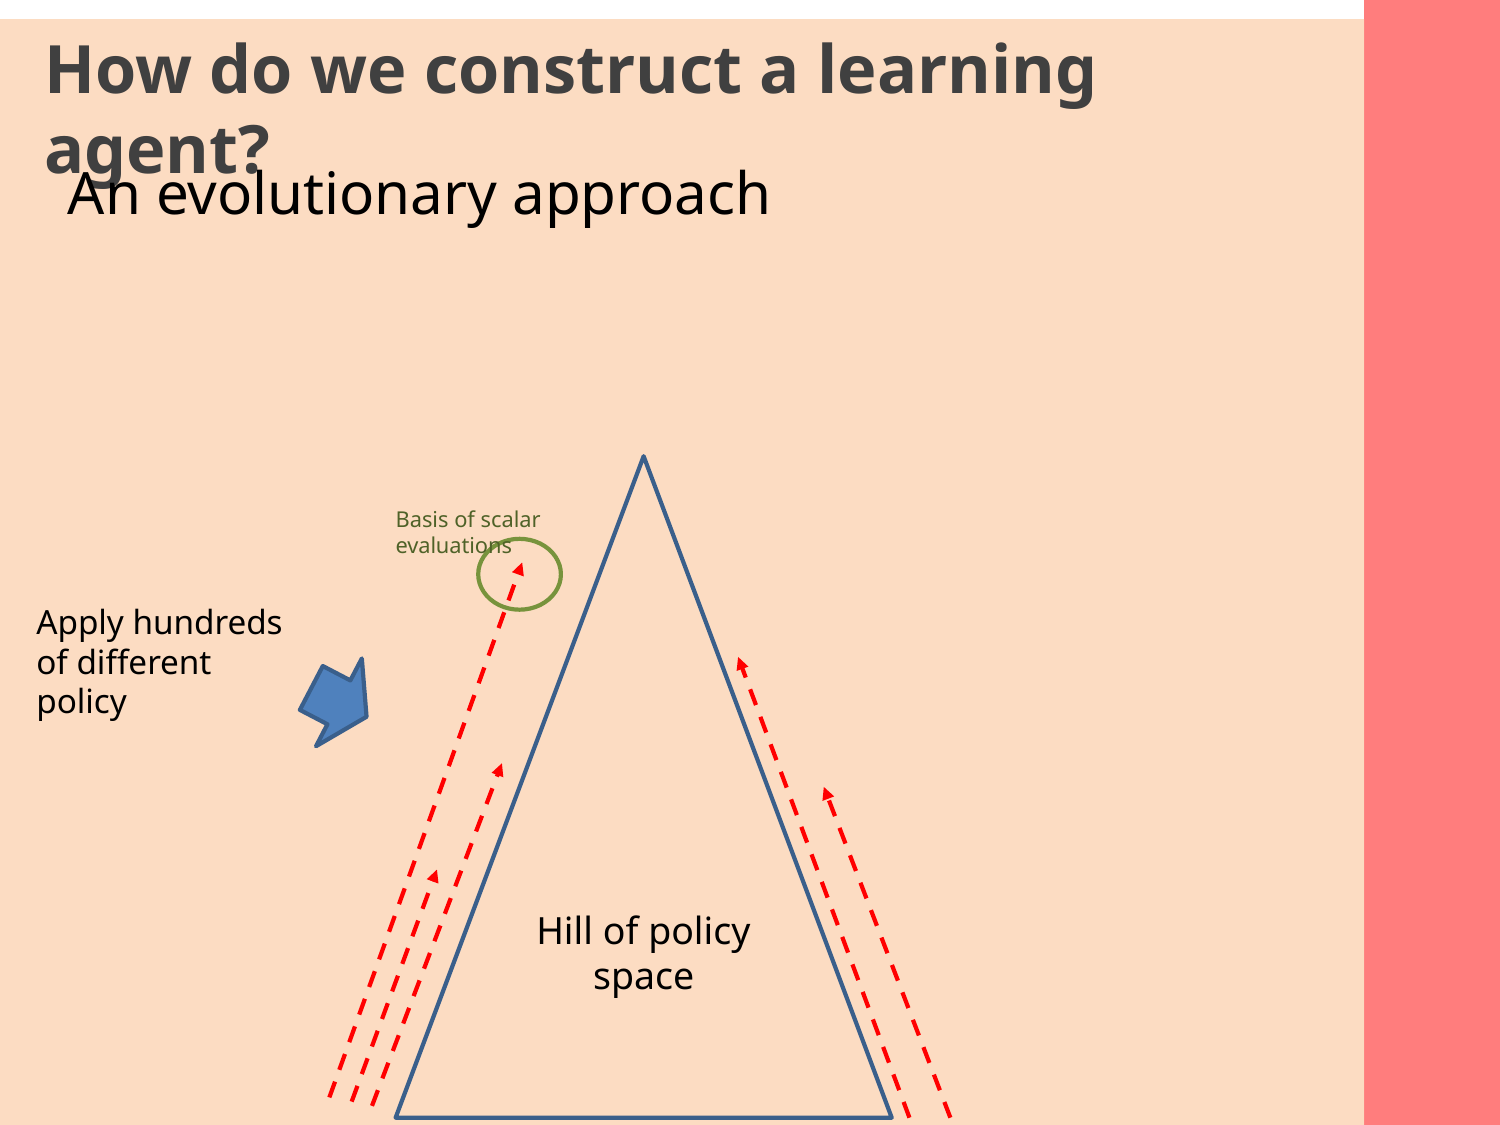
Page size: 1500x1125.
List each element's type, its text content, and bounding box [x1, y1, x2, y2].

text_box Hill of policy space [393, 539, 732, 1120]
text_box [823, 786, 951, 1118]
text_box [526, 565, 563, 612]
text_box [737, 656, 910, 1118]
text_box Basis of scalar evaluations [380, 497, 677, 565]
text_box [314, 728, 324, 749]
text_box How do we construct a learning agent? [29, 19, 1306, 194]
text_box [1362, 0, 1500, 1125]
text_box Hill of policy space [626, 454, 662, 497]
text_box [329, 562, 523, 1098]
text_box [0, 17, 1366, 1125]
text_box Apply hundreds of different policy [21, 593, 324, 728]
text_box An evolutionary approach [53, 149, 904, 234]
